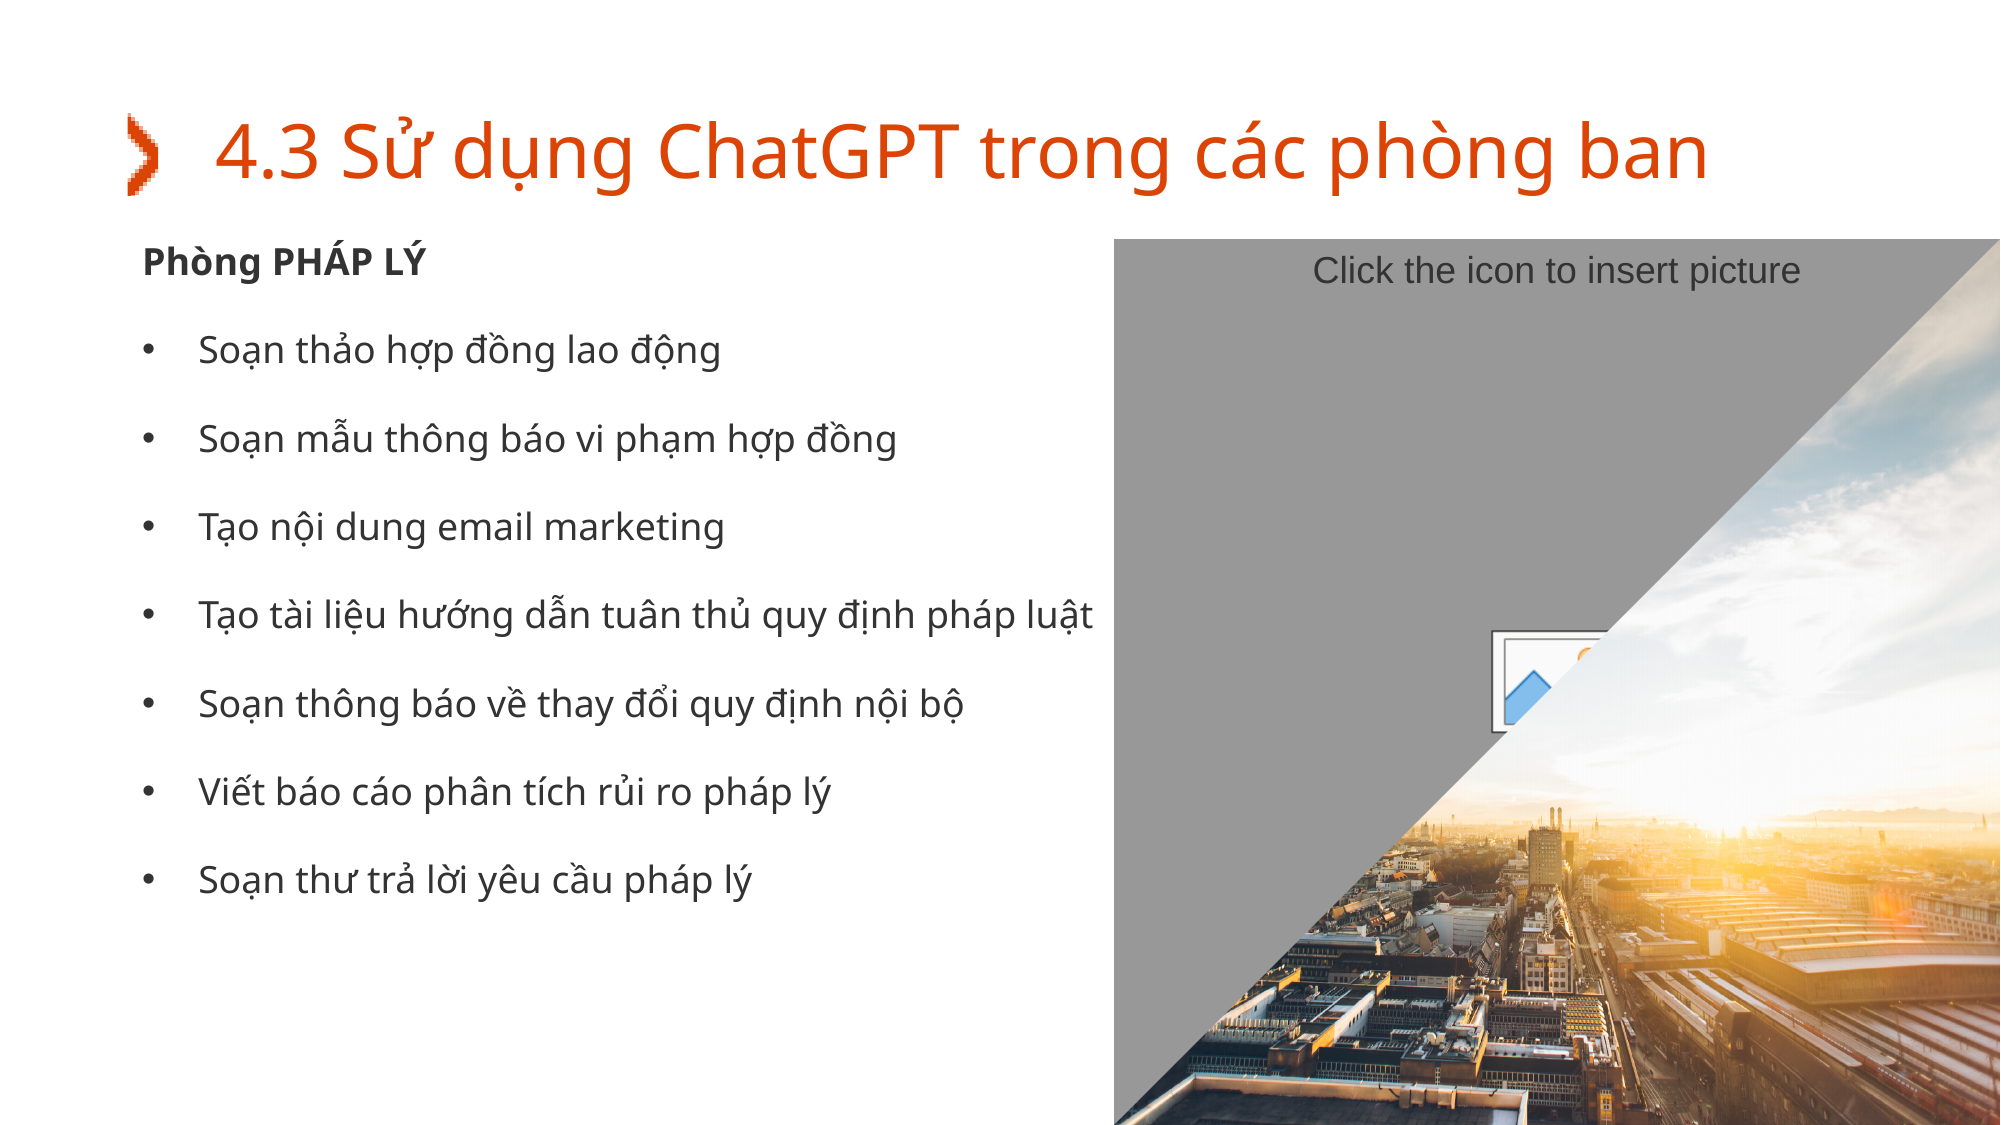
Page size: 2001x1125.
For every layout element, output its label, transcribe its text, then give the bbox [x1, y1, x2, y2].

list Phòng PHÁP LÝ Soạn thảo hợp đồng lao động Soạn mẫu thông báo vi phạm hợp đồng Tạo nội dung email marketing Tạo tài liệu hướng dẫn tuân thủ quy định pháp luật Soạn thông báo về thay đổi quy định nội bộ Viết báo cáo phân tích rủi ro pháp lý Soạn thư trả lời yêu cầu pháp lý [127, 208, 1210, 1103]
picture [1114, 239, 2000, 1125]
title 4.3 Sử dụng ChatGPT trong các phòng ban [213, 113, 1839, 198]
